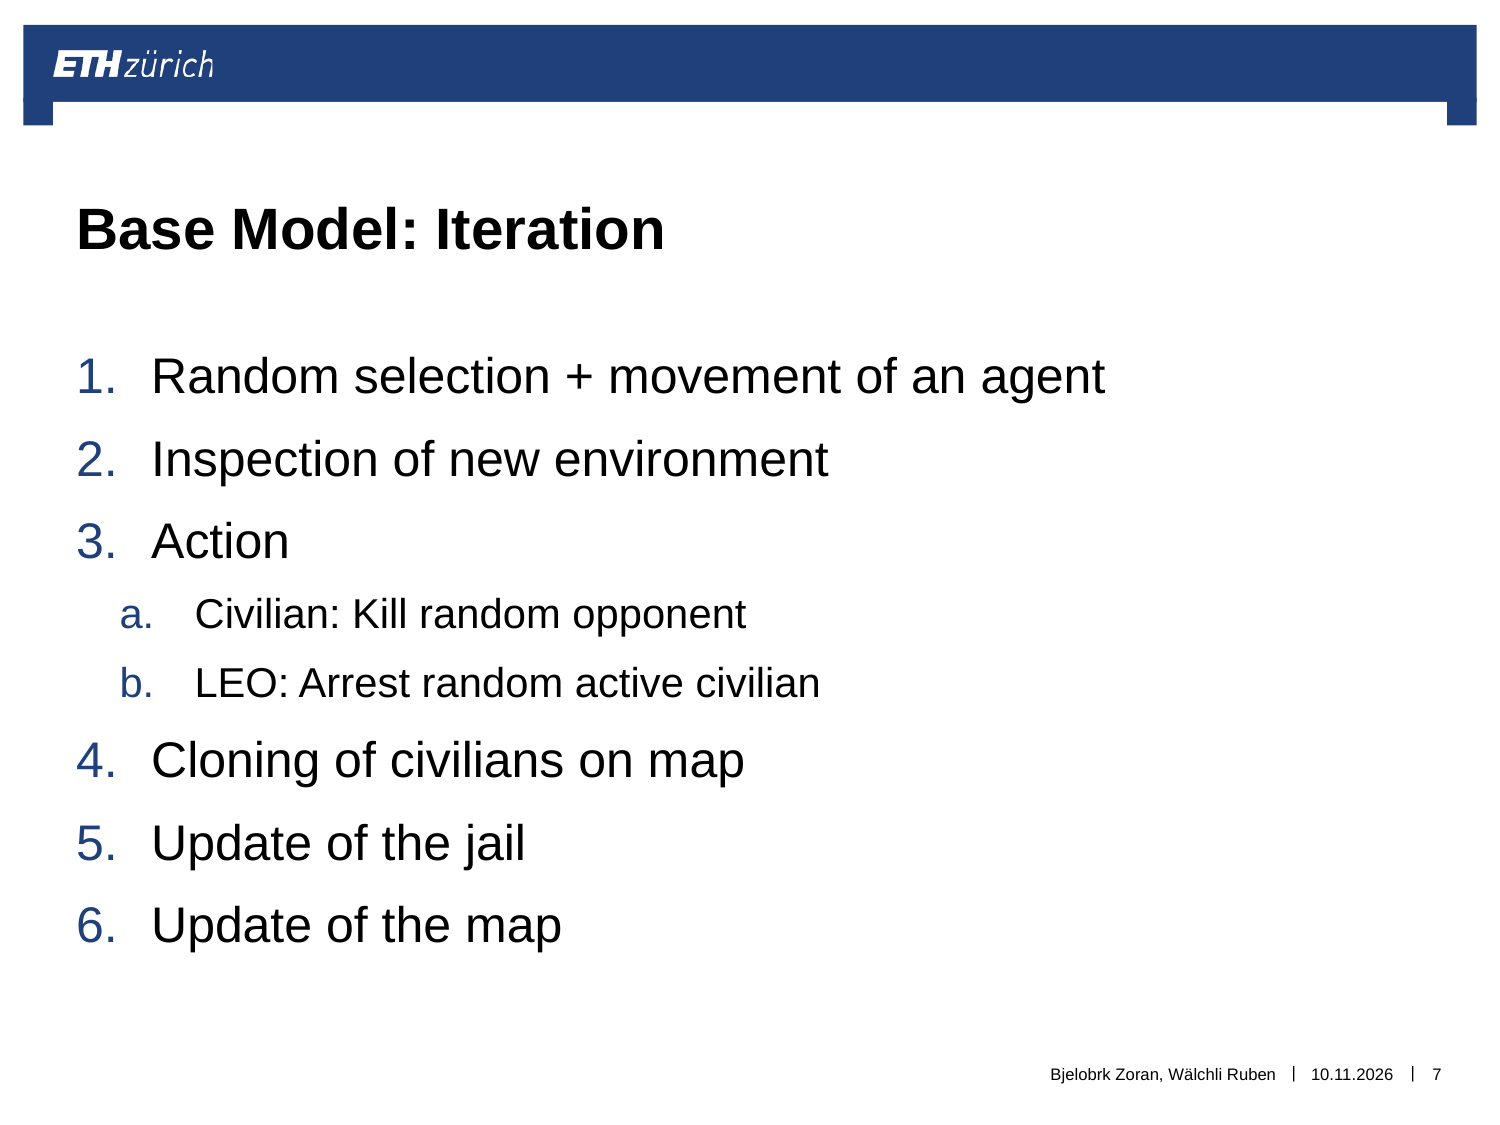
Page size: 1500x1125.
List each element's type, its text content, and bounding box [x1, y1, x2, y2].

slide_number 6 [1415, 1034, 1459, 1112]
footer Bjelobrk Zoran, Wälchli Ruben [750, 1034, 1277, 1112]
list Random selection + movement of an agent Inspection of new environment Action Civilian: Kill random opponent LEO: Arrest random active civilian Cloning of civilians on map Update of the jail Update of the map [53, 332, 1447, 1023]
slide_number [1302, 1034, 1403, 1112]
title Base Model: Iteration [53, 101, 1447, 262]
